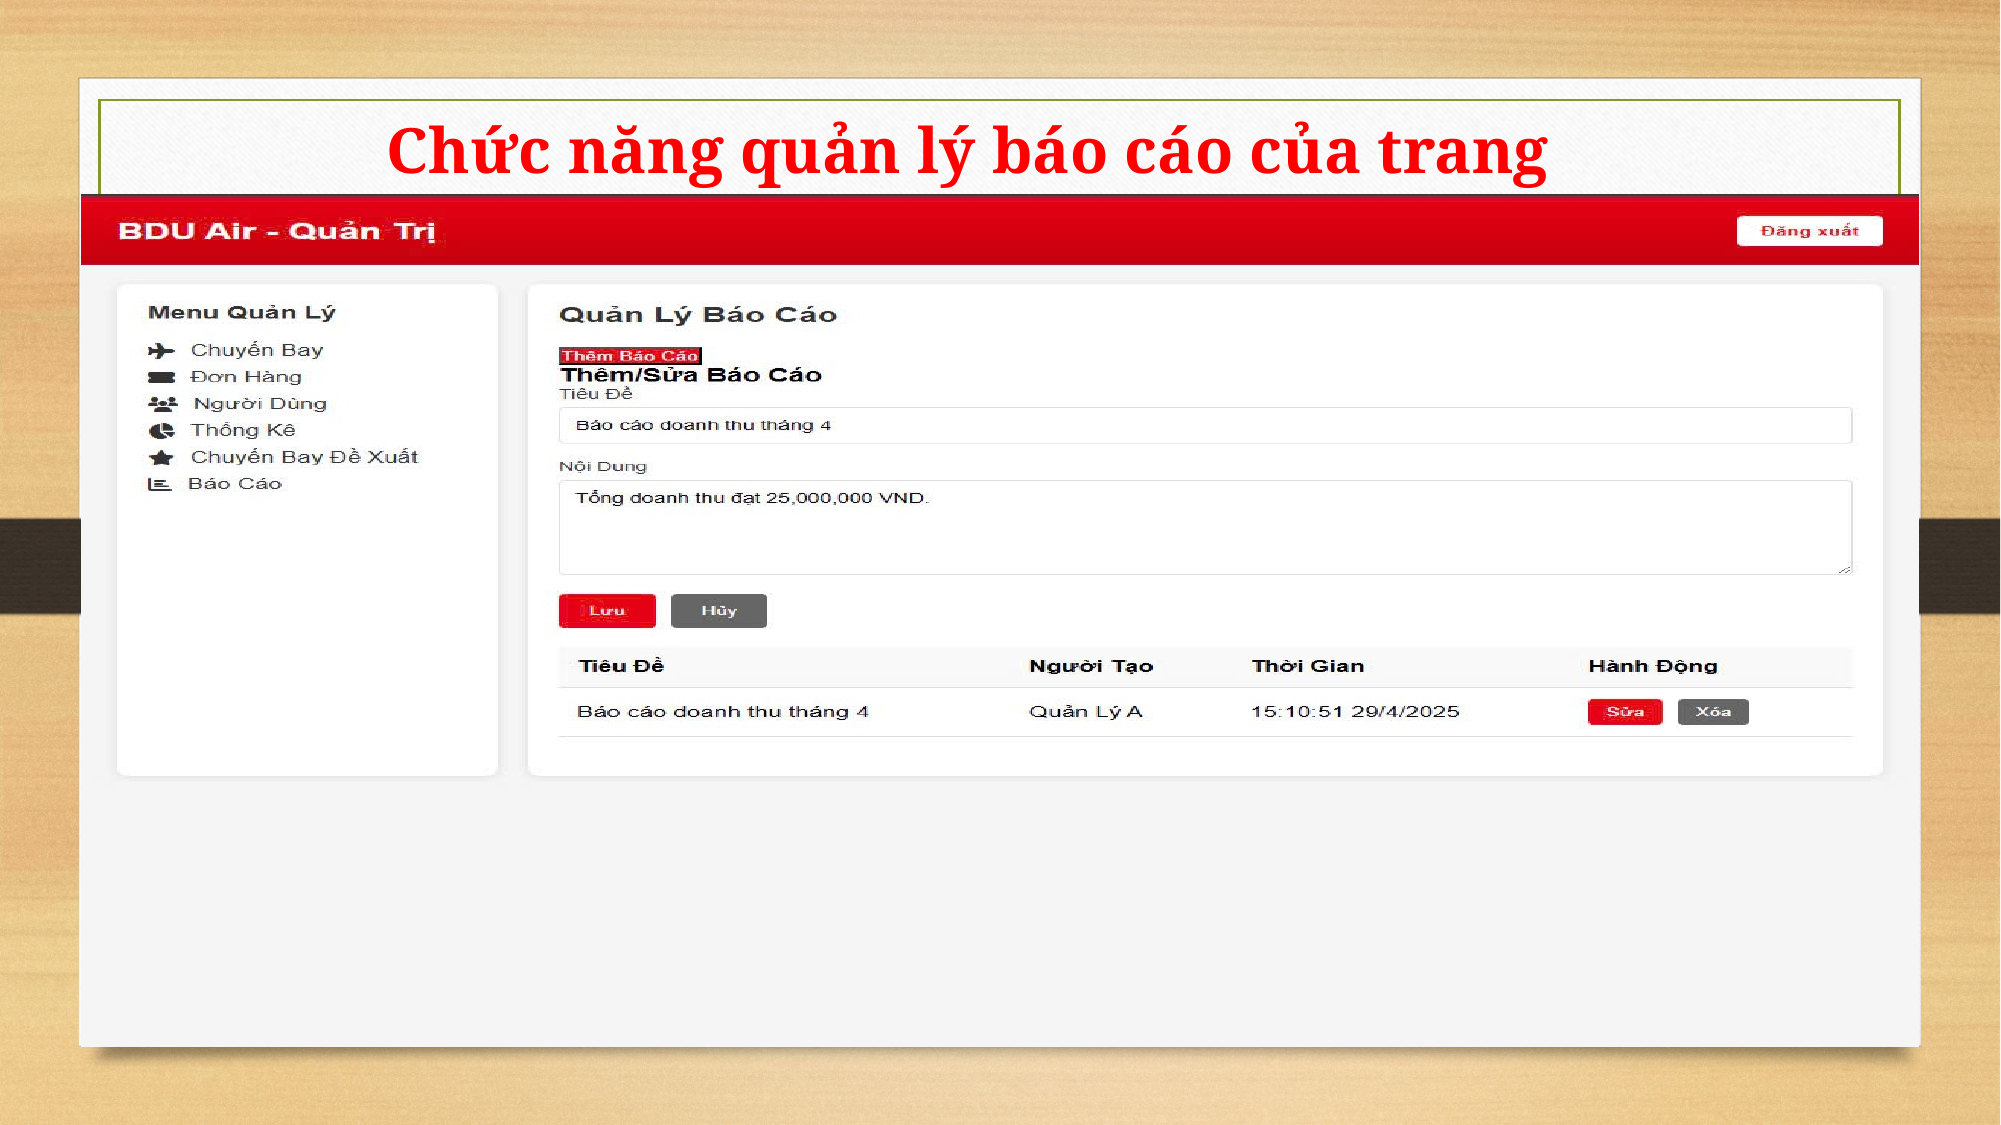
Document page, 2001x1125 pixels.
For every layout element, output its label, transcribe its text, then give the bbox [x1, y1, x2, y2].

picture [0, 0, 2001, 1125]
text_box Chức năng quản lý báo cáo của trang web. [372, 103, 1628, 194]
